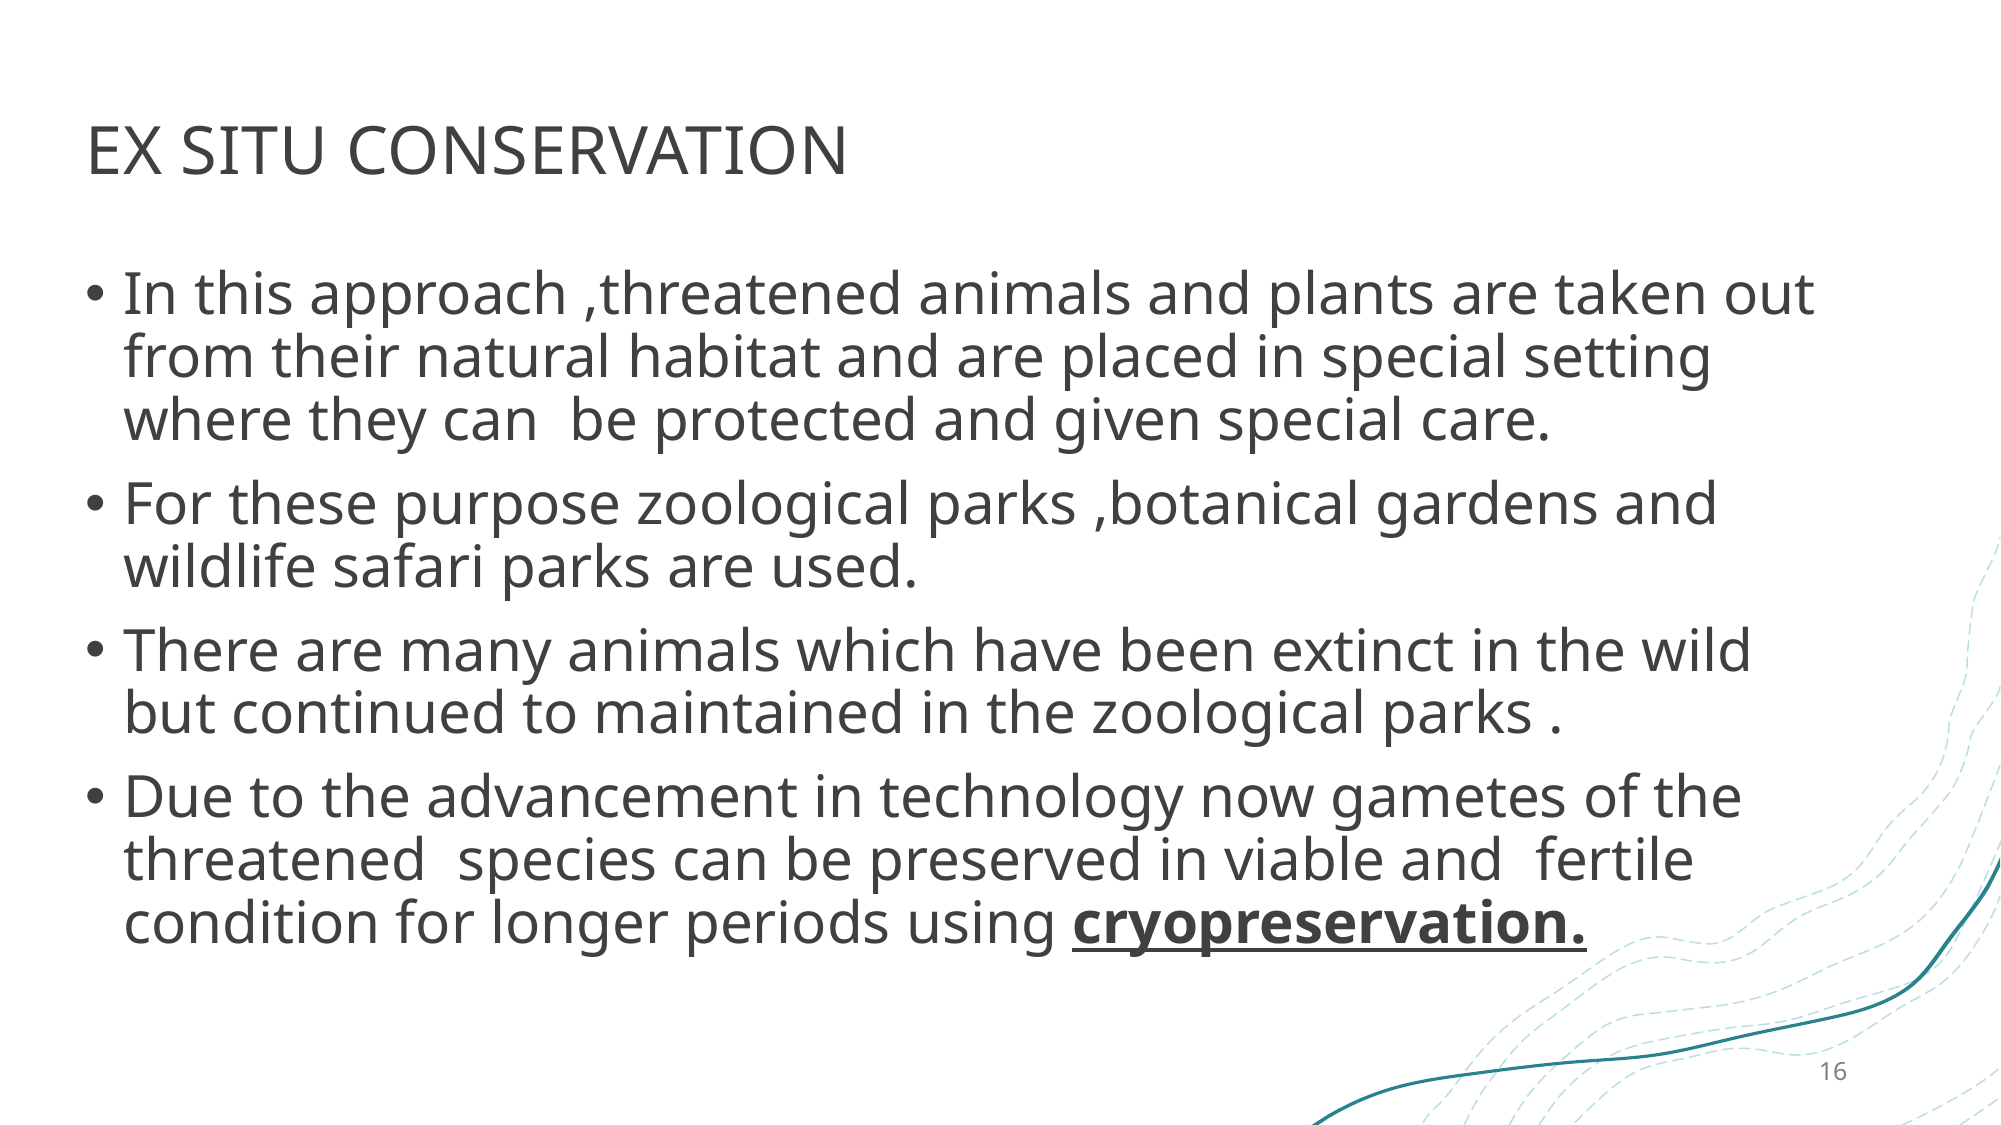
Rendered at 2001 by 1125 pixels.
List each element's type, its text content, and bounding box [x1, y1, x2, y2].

list In this approach ,threatened animals and plants are taken out from their natural habitat and are placed in special setting where they can be protected and given special care. For these purpose zoological parks ,botanical gardens and wildlife safari parks are used. There are many animals which have been extinct in the wild but continued to maintained in the zoological parks . Due to the advancement in technology now gametes of the threatened species can be preserved in viable and fertile condition for longer periods using cryopreservation. [70, 256, 1860, 1012]
title Ex situ conservation [70, 50, 1338, 256]
slide_number 16 [1412, 1042, 1863, 1103]
